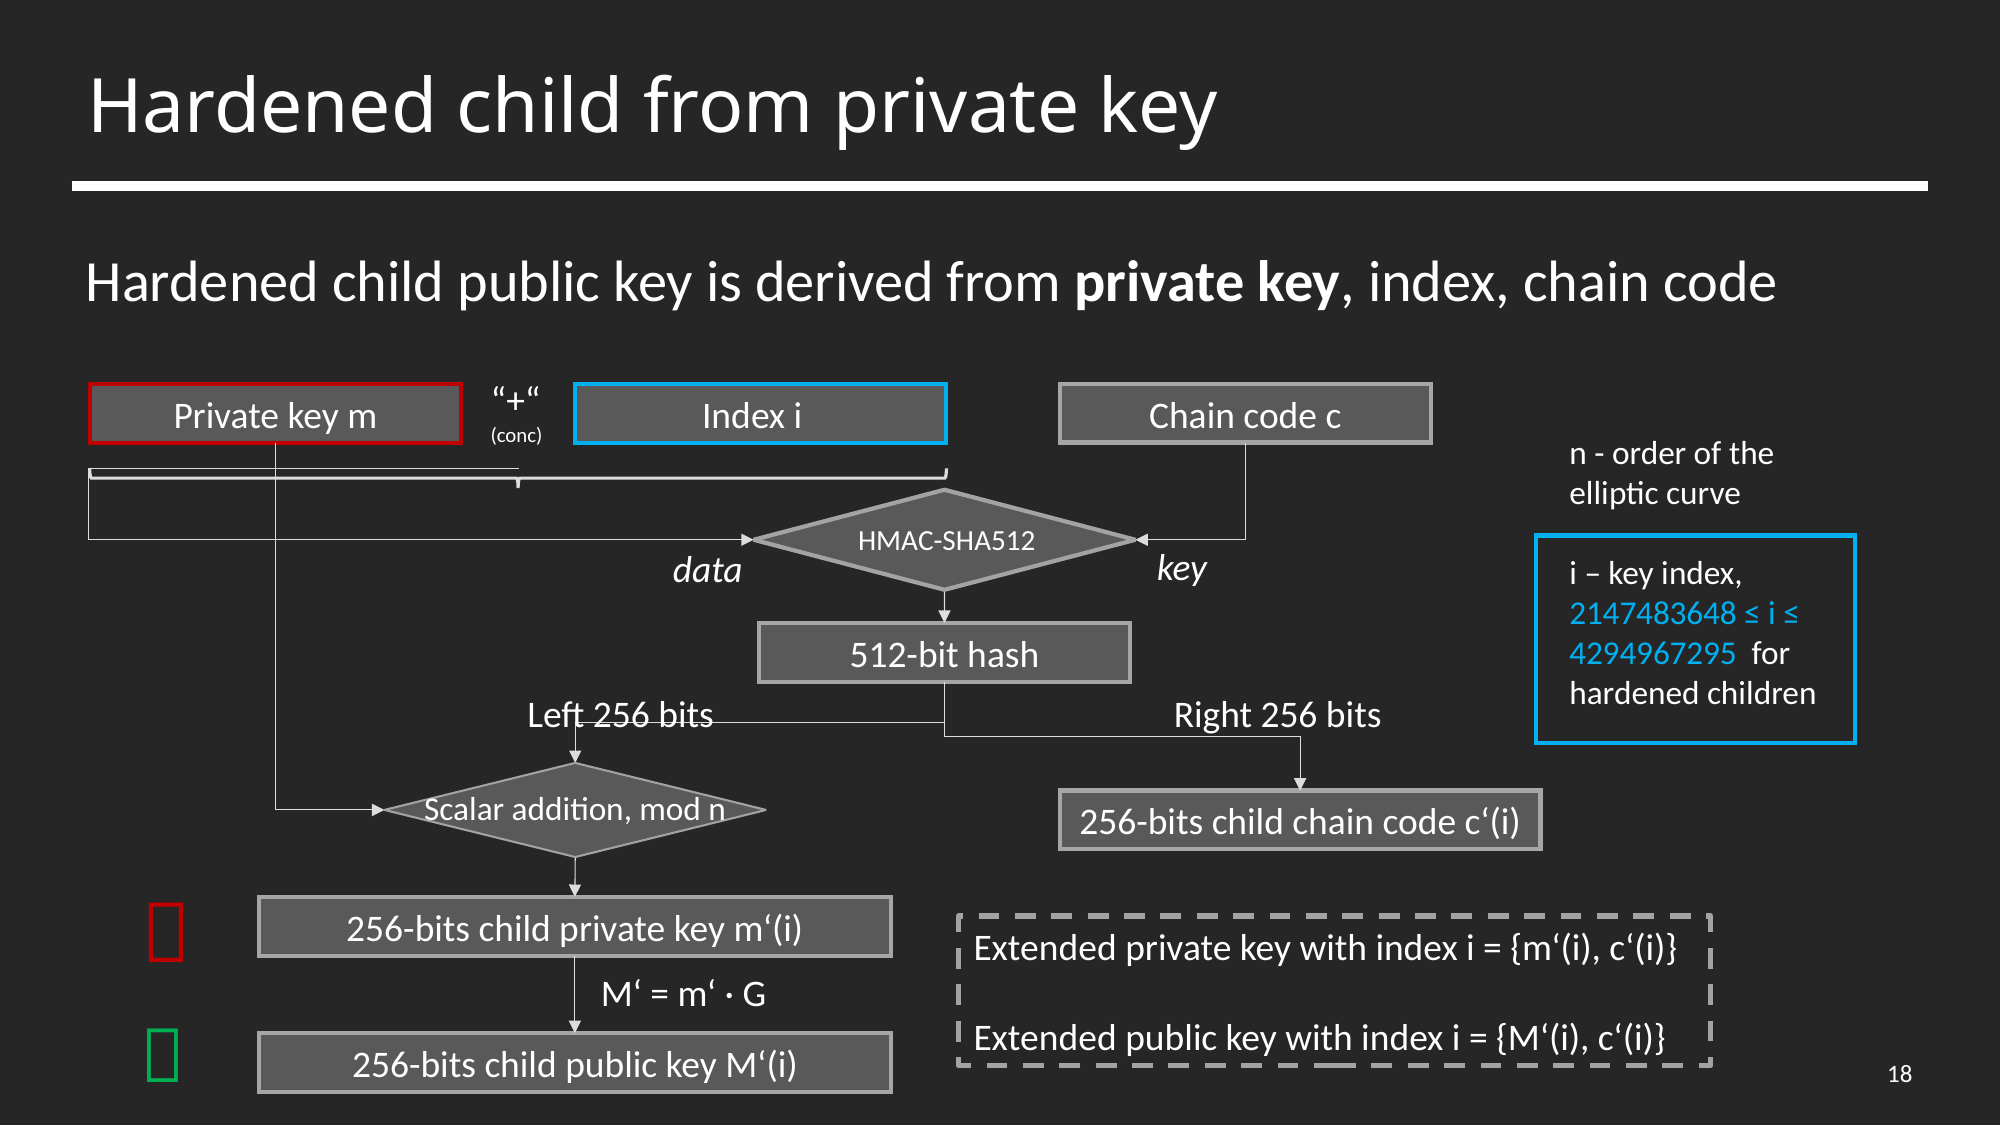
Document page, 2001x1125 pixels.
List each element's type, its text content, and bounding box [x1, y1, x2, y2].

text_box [719, 623, 801, 762]
text_box 256-bits child private key m‘(i) [258, 896, 892, 957]
text_box [89, 468, 275, 479]
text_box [340, 762, 810, 857]
text_box 256-bits child chain code c‘(i) [1177, 790, 1542, 850]
slide_number 18 [1767, 1042, 1928, 1103]
text_box 256-bits child public key M‘(i) [258, 1032, 892, 1093]
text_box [146, 571, 514, 681]
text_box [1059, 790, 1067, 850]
text_box Extended private key with index i = {m‘(i), c‘(i)} Extended public key with index i = {M‘(i), c‘(i)} [958, 916, 1711, 1066]
text_box [1535, 534, 1856, 744]
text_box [719, 857, 801, 907]
text_box Private key m [89, 383, 462, 444]
text_box Hardened child public key is derived from private key, index, chain code [70, 243, 1927, 335]
text_box [276, 468, 517, 481]
text_box  [83, 999, 244, 1105]
text_box M‘ = m‘ · G [586, 961, 810, 1021]
text_box  [126, 872, 200, 987]
text_box “+“ (conc) [475, 369, 561, 454]
title Hardened child from private key [72, 59, 1929, 165]
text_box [1067, 623, 1177, 914]
text_box n - order of the elliptic curve i – key index, 2147483648 ≤ i ≤ 4294967295 for hardened children [1554, 424, 1868, 719]
text_box 512-bit hash [801, 623, 1067, 683]
text_box Right 256 bits [1177, 682, 1438, 743]
text_box Chain code c [1059, 383, 1432, 444]
text_box Left 256 bits [512, 682, 719, 743]
text_box Index i [574, 383, 947, 442]
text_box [517, 442, 1246, 623]
